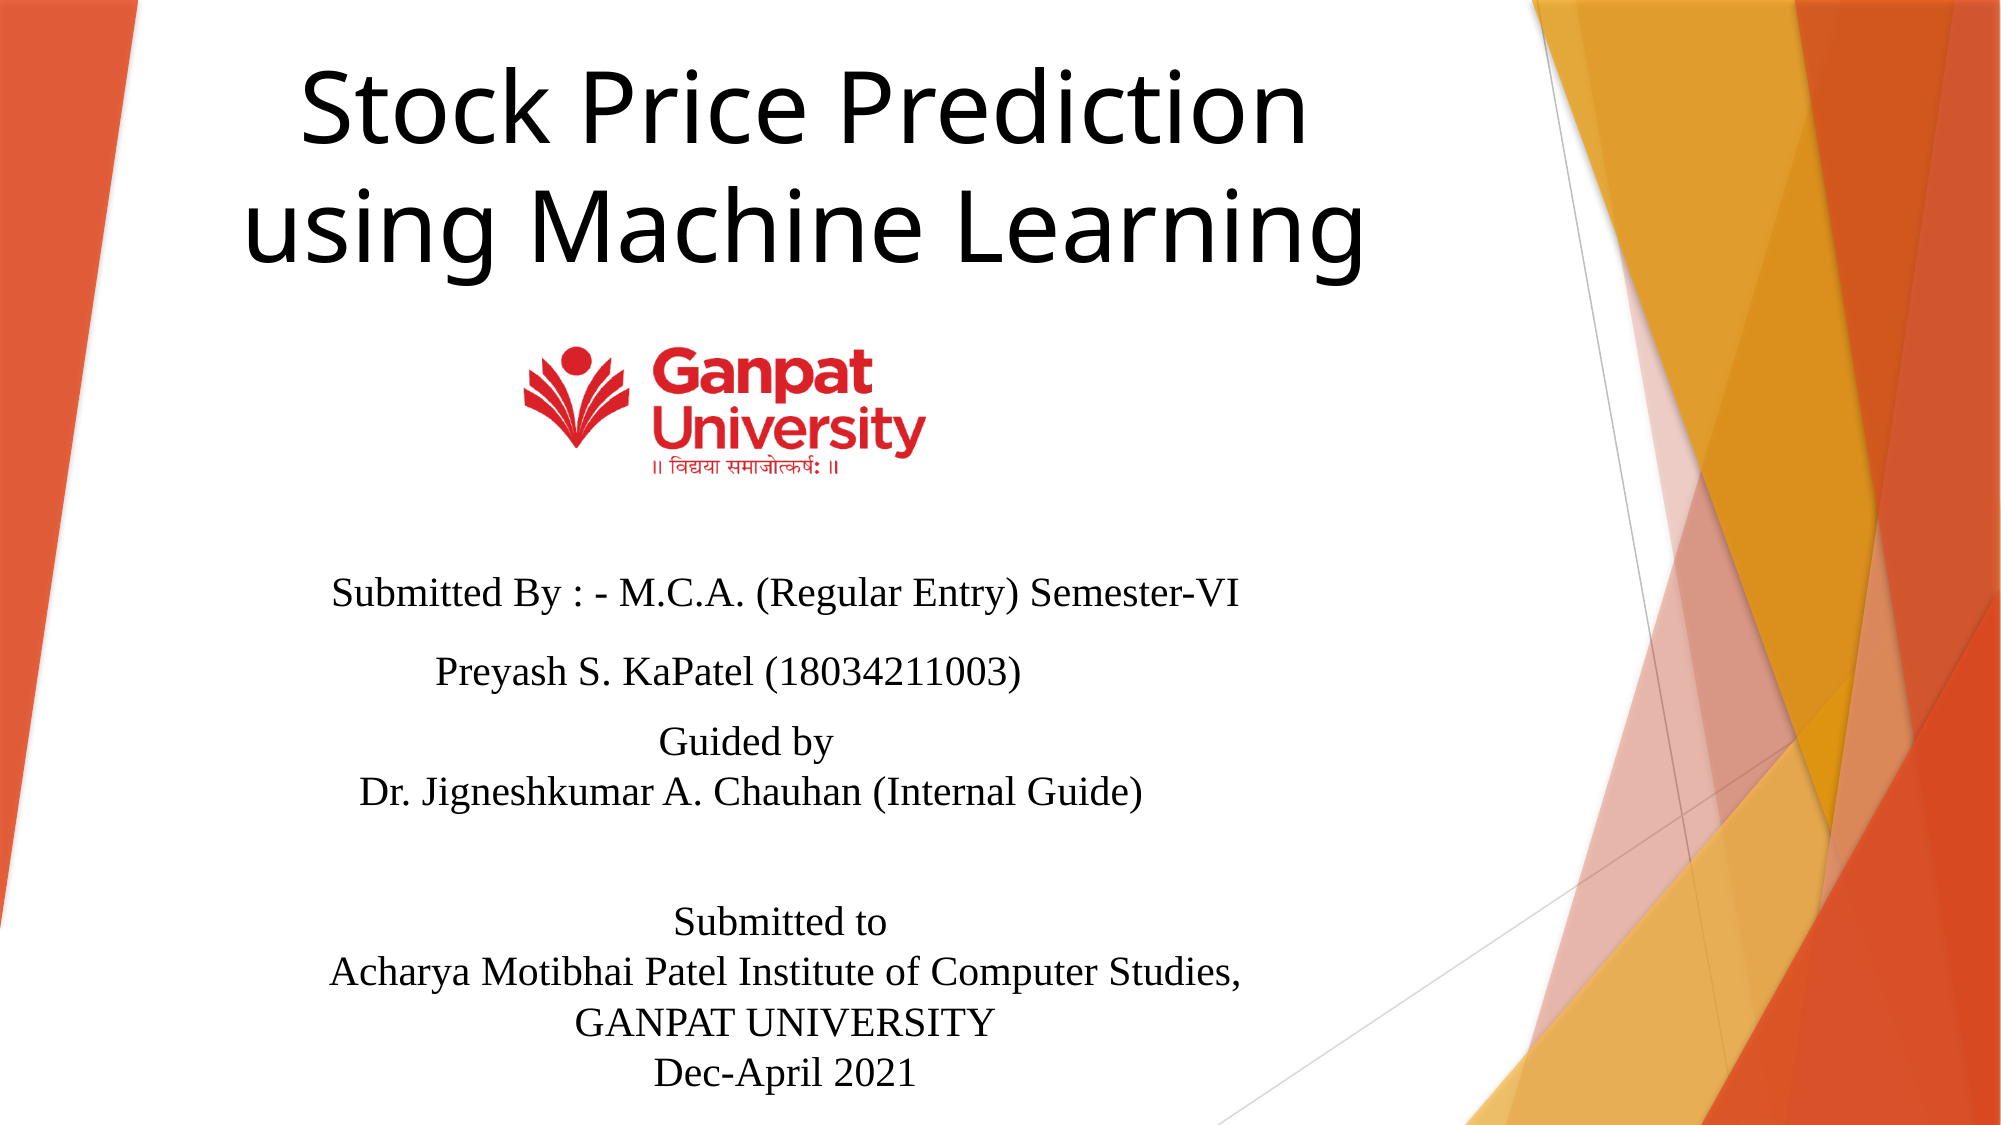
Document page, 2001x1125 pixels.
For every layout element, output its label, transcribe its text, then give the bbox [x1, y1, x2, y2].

text_box Submitted to Acharya Motibhai Patel Institute of Computer Studies, GANPAT UNIVERSITY Dec-April 2021 [285, 886, 1286, 1125]
text_box Preyash S. KaPatel (18034211003) [420, 636, 1083, 702]
text_box Guided by Dr. Jigneshkumar A. Chauhan (Internal Guide) [1, 706, 1502, 872]
picture [523, 346, 926, 474]
text_box Stock Price Prediction using Machine Learning [0, 34, 1806, 292]
text_box Submitted By : - M.C.A. (Regular Entry) Semester-VI [190, 557, 1382, 622]
